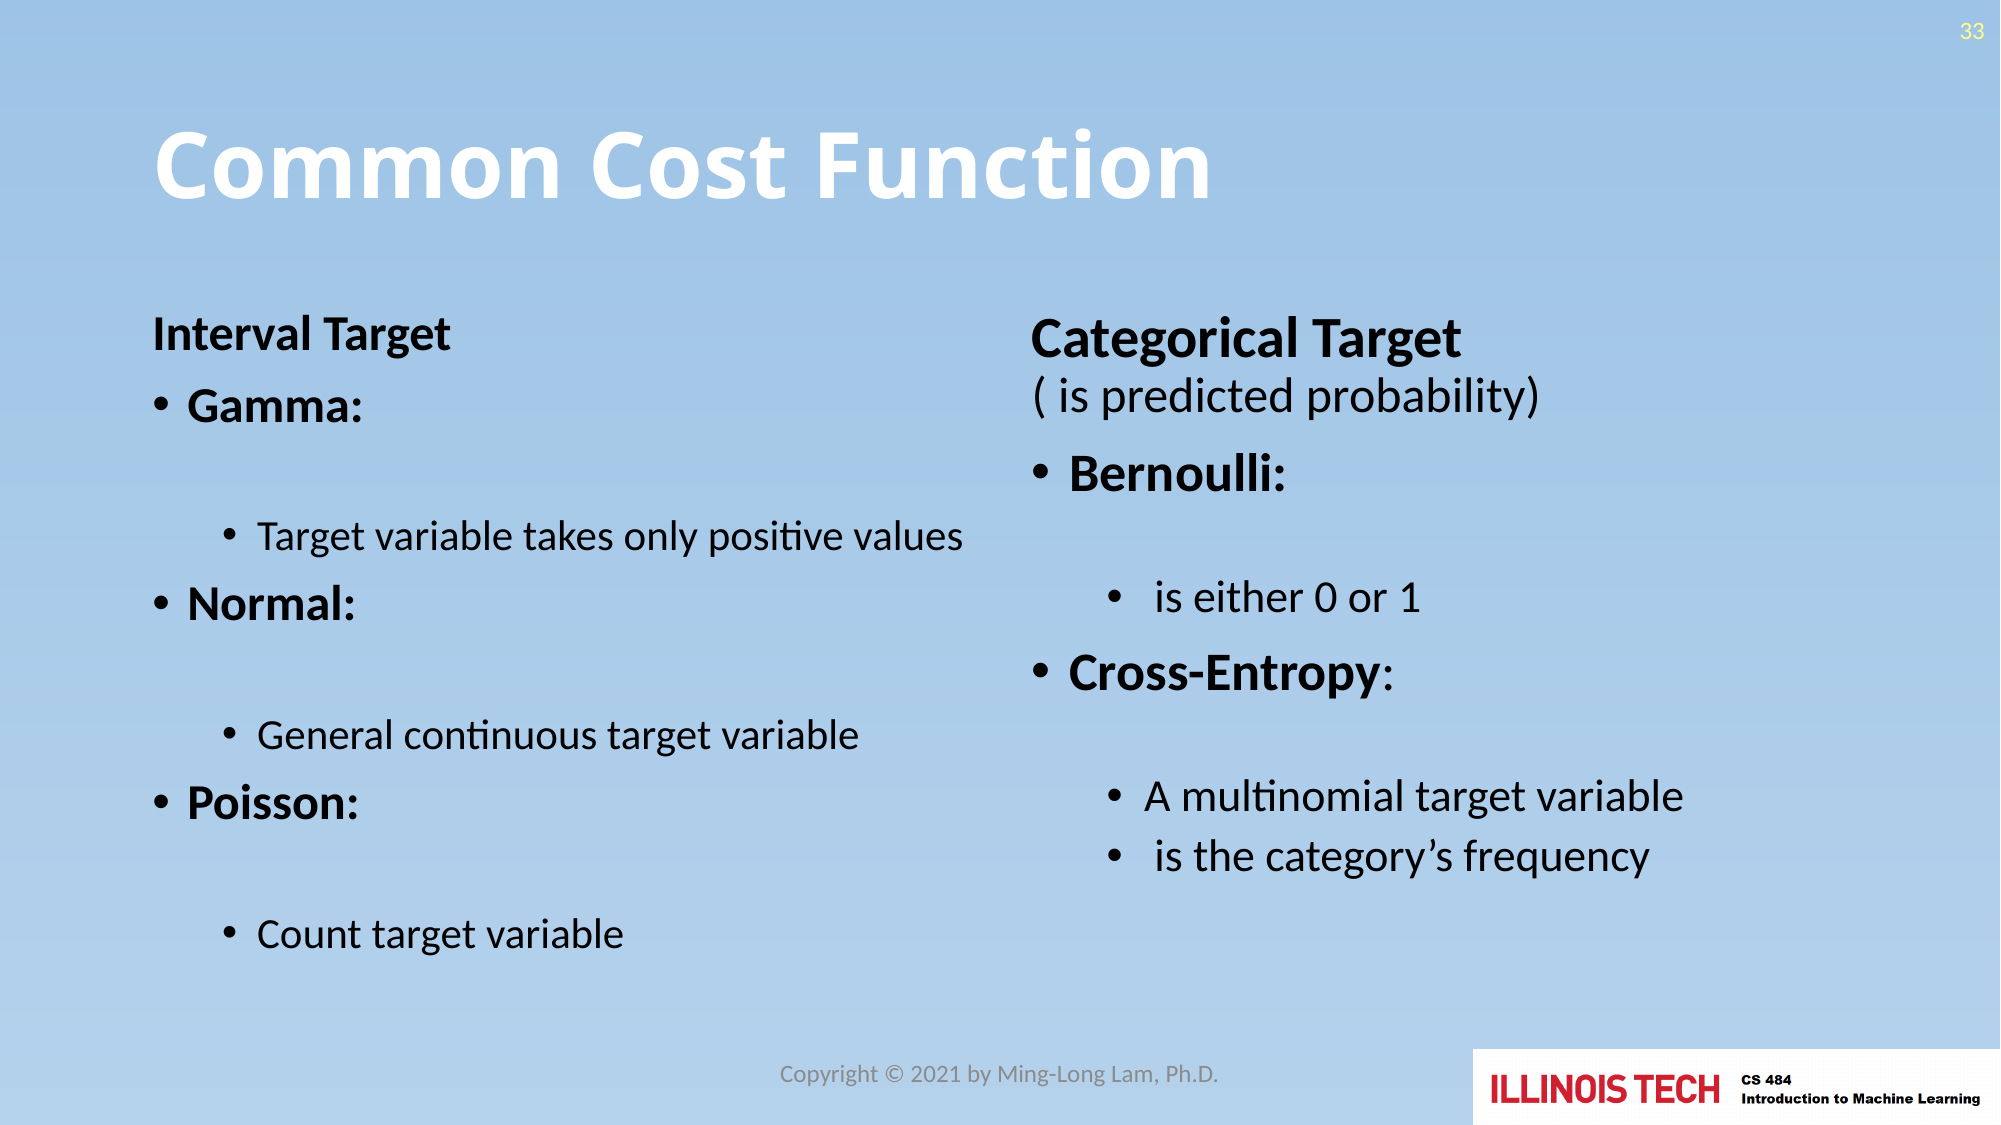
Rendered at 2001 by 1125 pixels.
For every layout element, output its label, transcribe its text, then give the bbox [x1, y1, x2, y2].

title Common Cost Function [137, 59, 1863, 278]
slide_number 33 [1550, 0, 2000, 60]
footer Copyright © 2021 by Ming-Long Lam, Ph.D. [662, 1042, 1338, 1103]
picture [1473, 1049, 2000, 1125]
